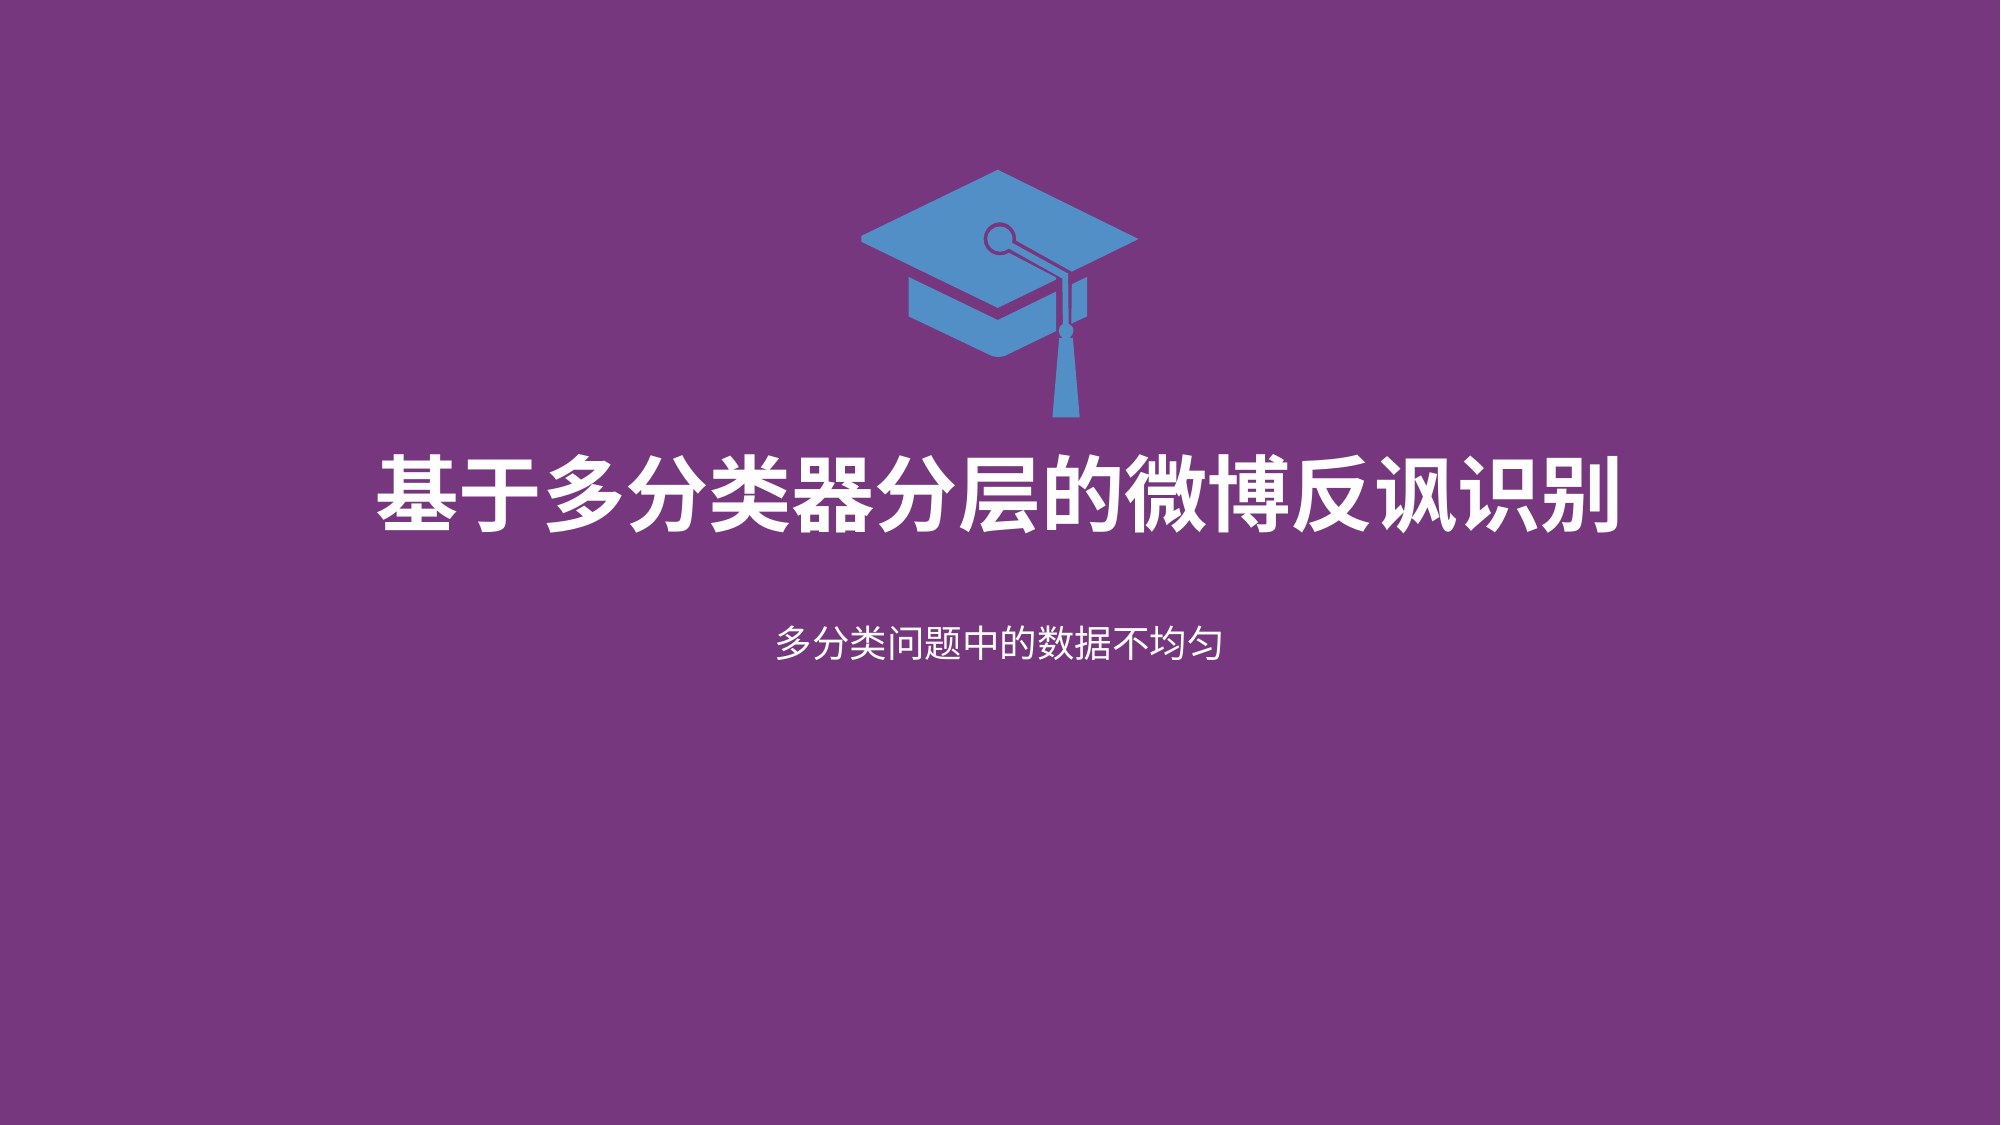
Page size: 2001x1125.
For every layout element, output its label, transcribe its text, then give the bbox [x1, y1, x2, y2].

text_box 多分类问题中的数据不均匀 [760, 589, 1240, 672]
text_box 基于多分类器分层的微博反讽识别 [249, 417, 1750, 551]
text_box [861, 169, 1139, 418]
